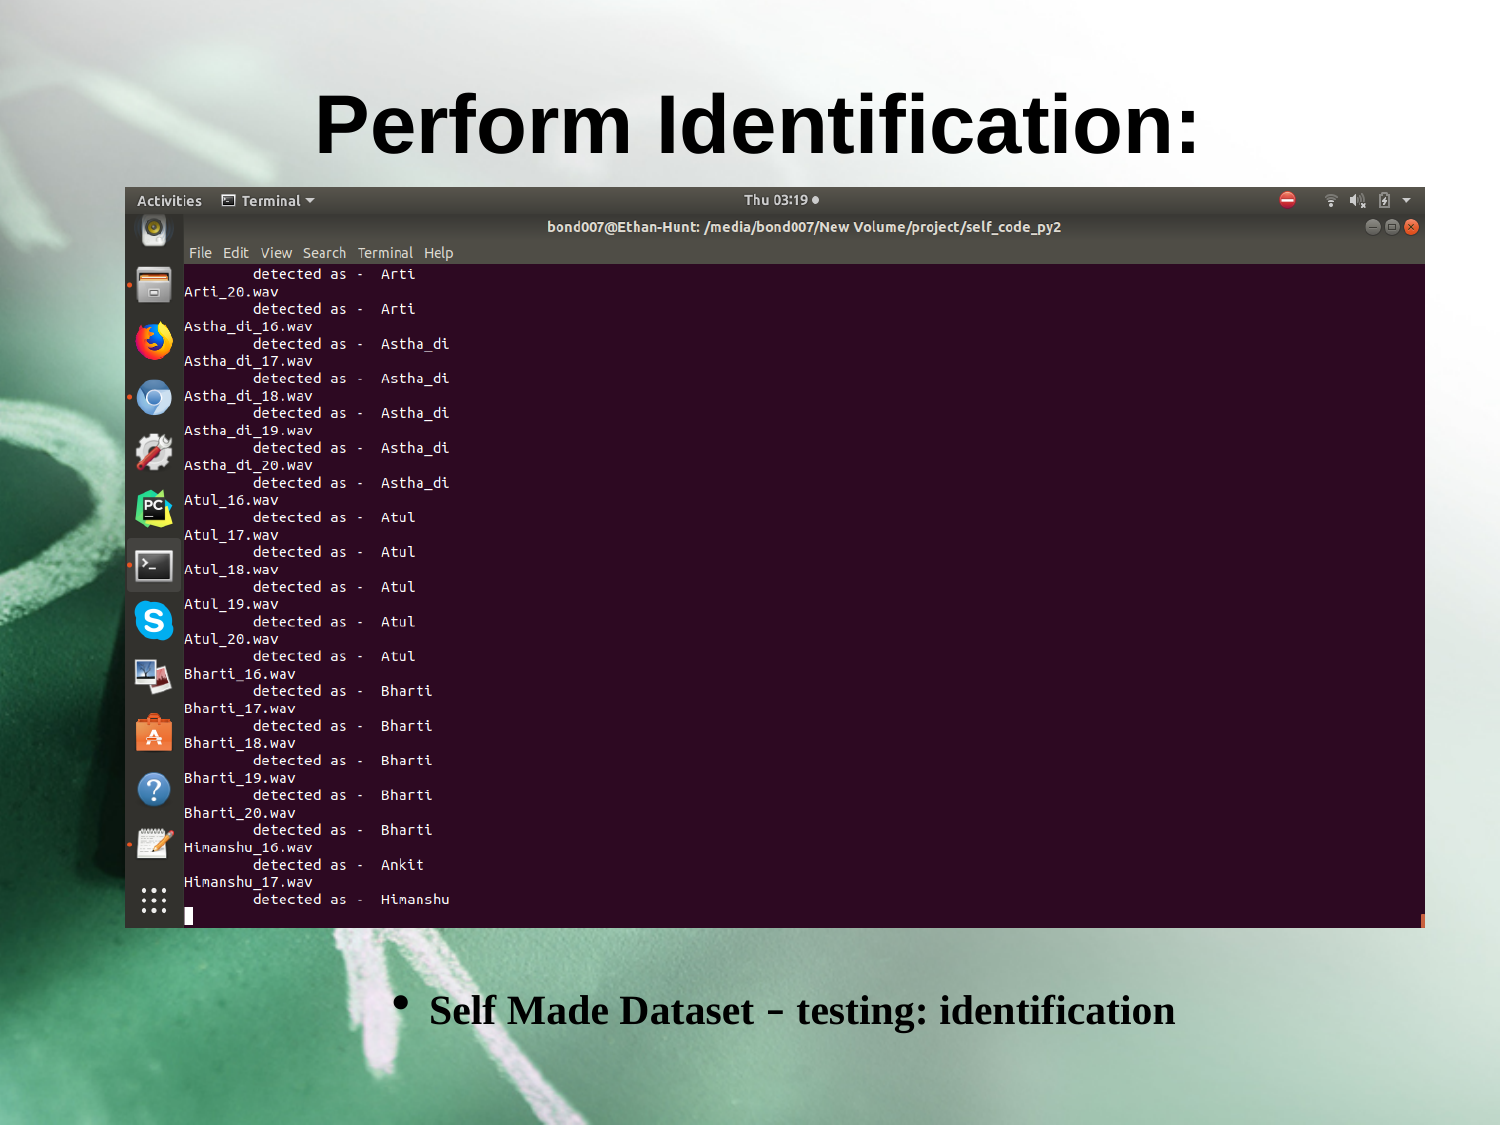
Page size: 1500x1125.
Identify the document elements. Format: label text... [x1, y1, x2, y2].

text_box Self Made Dataset – testing: identification [379, 975, 1191, 1040]
text_box [249, 249, 1463, 1050]
picture [0, 0, 1500, 1125]
text_box Perform Identification: [299, 62, 1325, 185]
